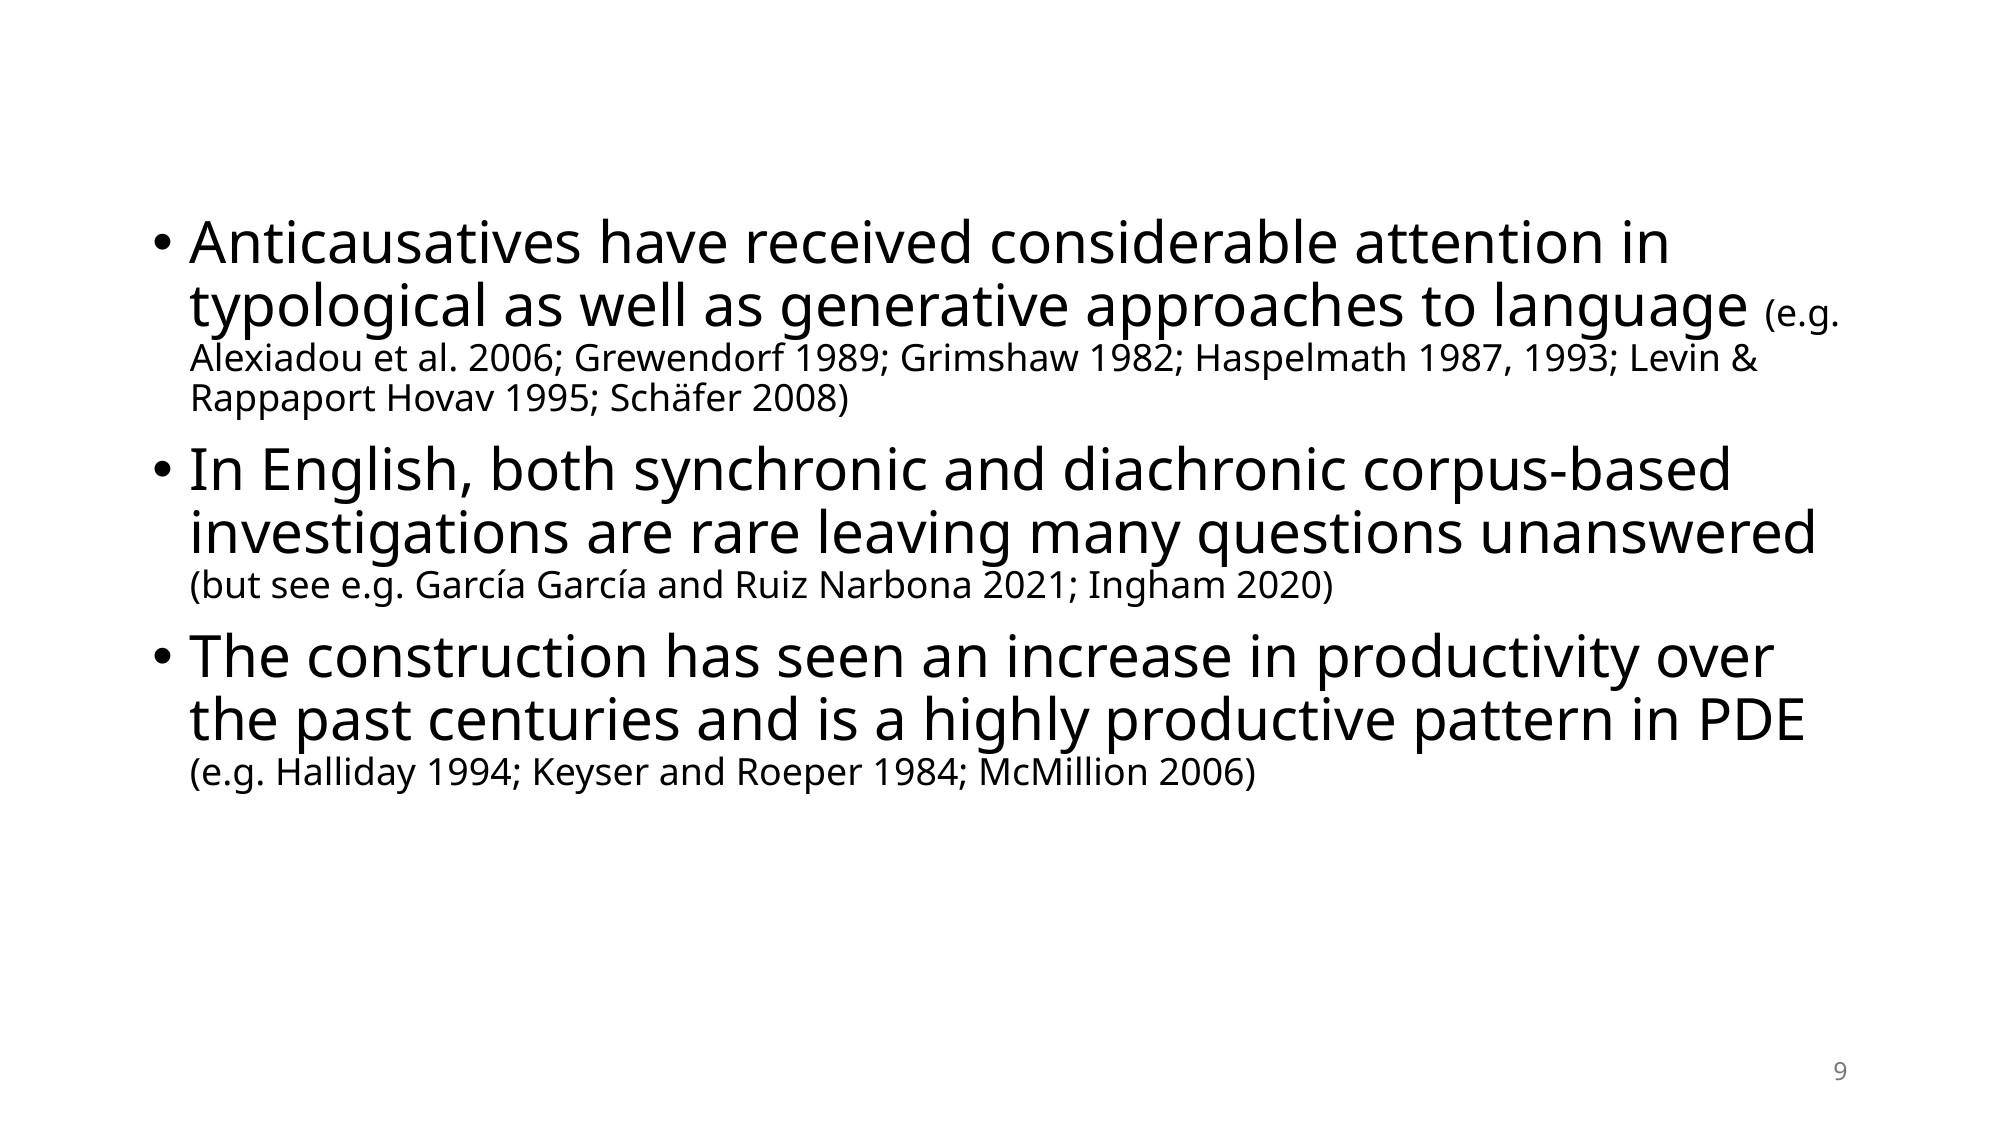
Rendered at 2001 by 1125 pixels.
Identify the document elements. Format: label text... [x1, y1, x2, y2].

list Anticausatives have received considerable attention in typological as well as generative approaches to language (e.g. Alexiadou et al. 2006; Grewendorf 1989; Grimshaw 1982; Haspelmath 1987, 1993; Levin & Rappaport Hovav 1995; Schäfer 2008) In English, both synchronic and diachronic corpus-based investigations are rare leaving many questions unanswered (but see e.g. García García and Ruiz Narbona 2021; Ingham 2020) The construction has seen an increase in productivity over the past centuries and is a highly productive pattern in PDE (e.g. Halliday 1994; Keyser and Roeper 1984; McMillion 2006) [137, 205, 1863, 920]
slide_number 9 [1412, 1042, 1863, 1103]
